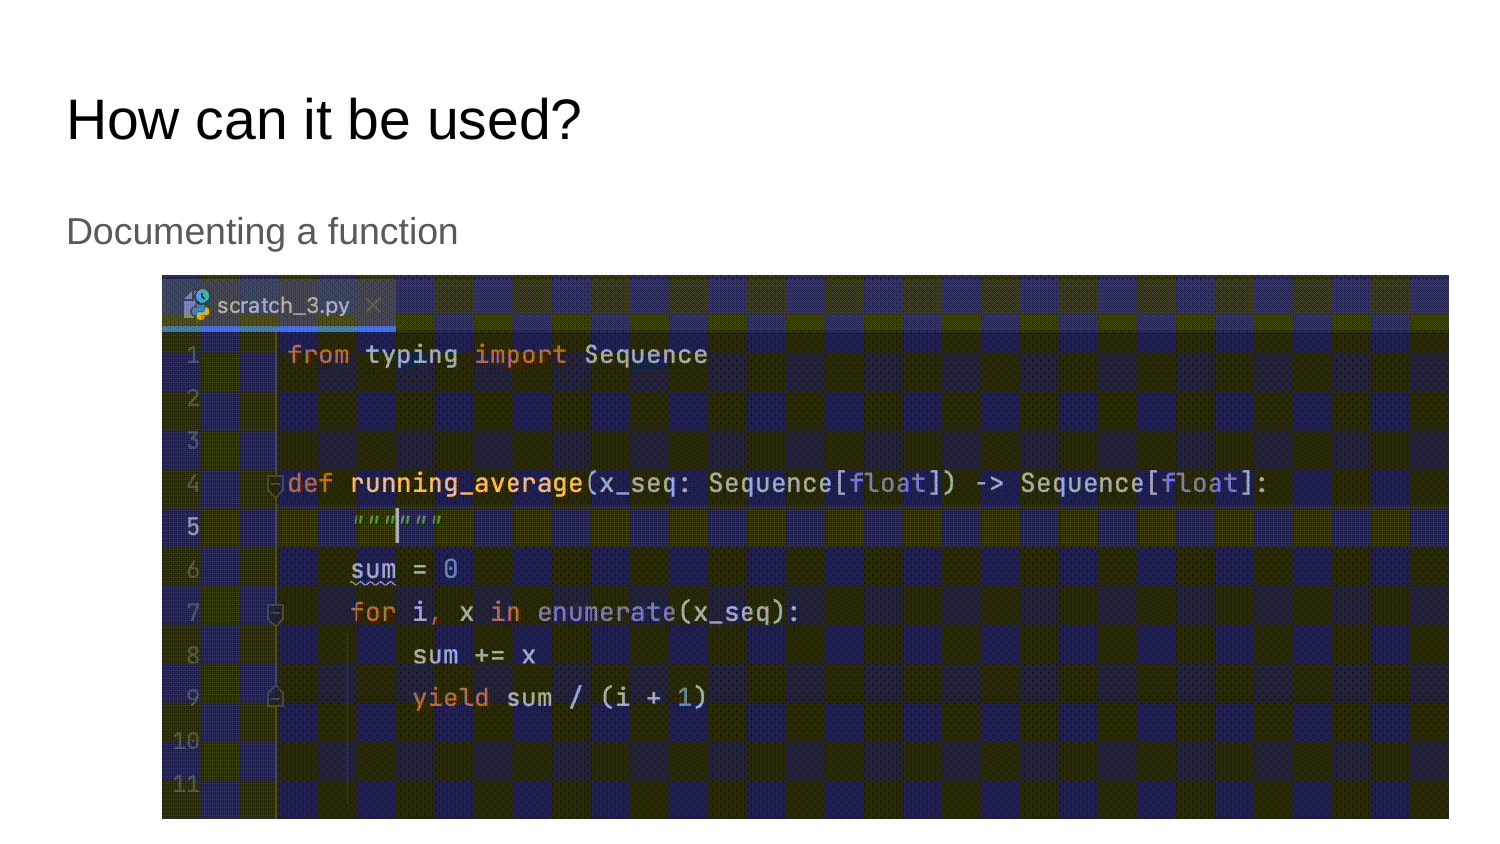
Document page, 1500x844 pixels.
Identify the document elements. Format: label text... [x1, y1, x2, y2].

title How can it be used? [51, 72, 1449, 167]
list Documenting a function [51, 189, 1449, 750]
picture [162, 275, 1450, 820]
